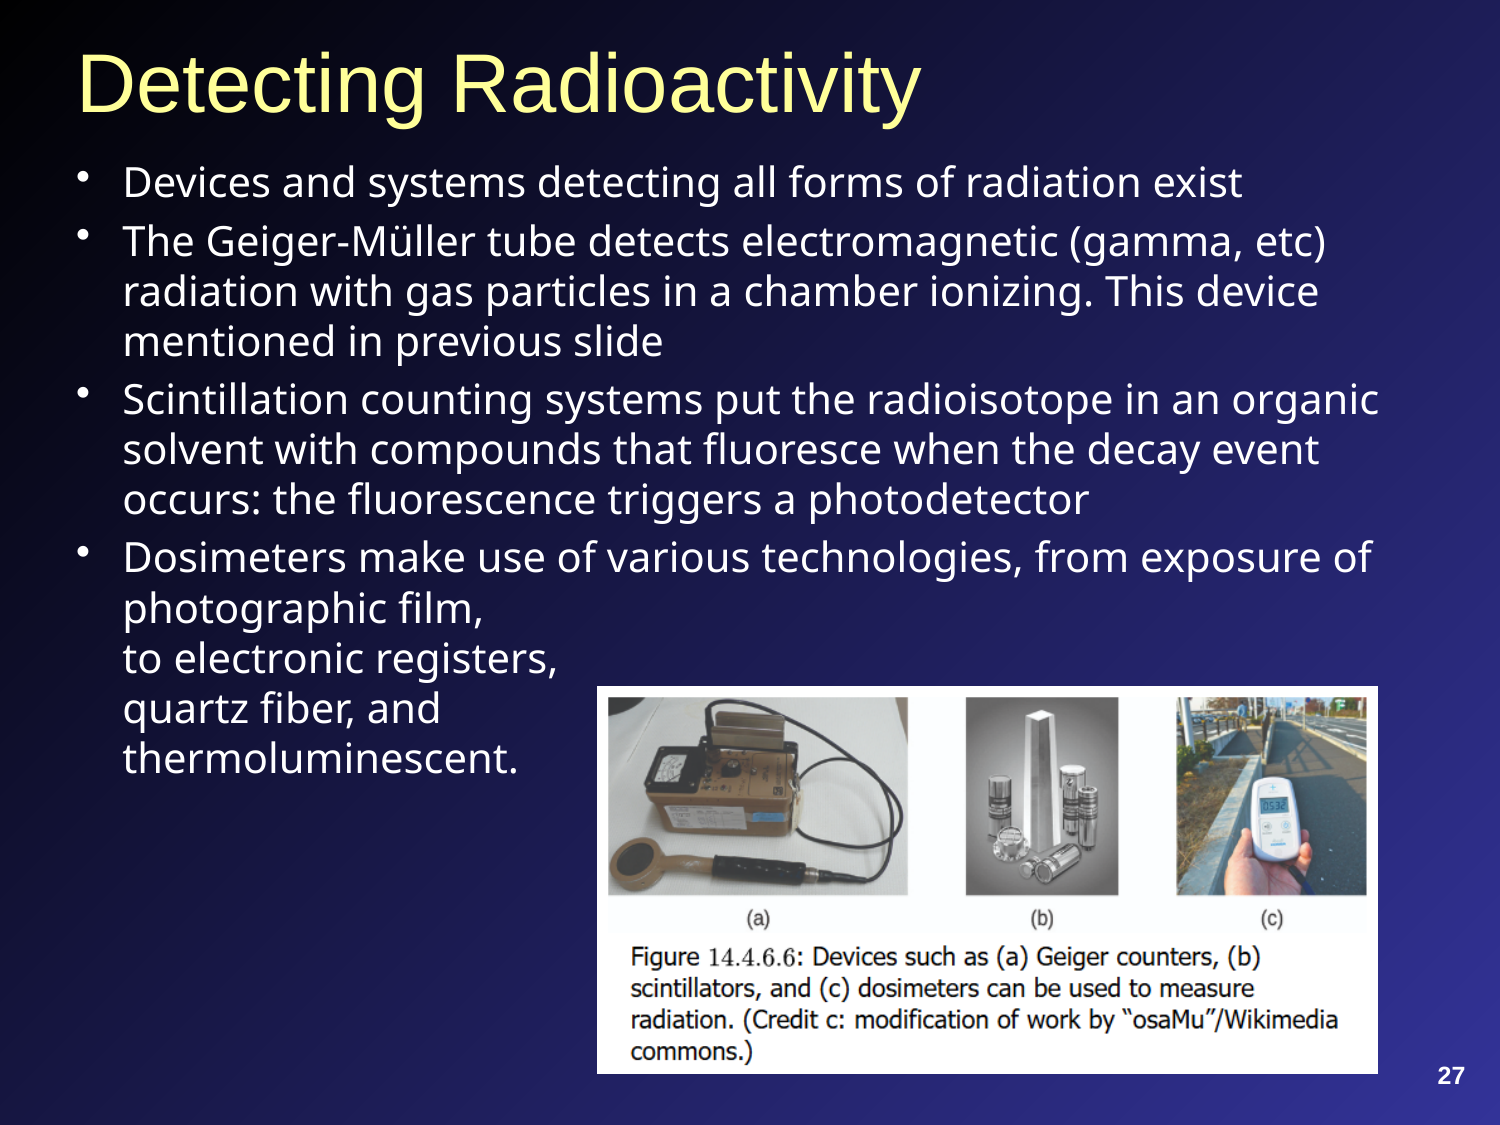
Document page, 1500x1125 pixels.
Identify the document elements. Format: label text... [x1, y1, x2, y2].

slide_number 27 [1143, 1044, 1481, 1104]
title Detecting Radioactivity [60, 20, 1443, 138]
picture [597, 686, 1379, 1075]
list Devices and systems detecting all forms of radiation exist The Geiger-Müller tube detects electromagnetic (gamma, etc) radiation with gas particles in a chamber ionizing. This device mentioned in previous slide Scintillation counting systems put the radioisotope in an organic solvent with compounds that fluoresce when the decay event occurs: the fluorescence triggers a photodetector Dosimeters make use of various technologies, from exposure of photographic film, to electronic registers, quartz fiber, and thermoluminescent. [60, 148, 1438, 1075]
